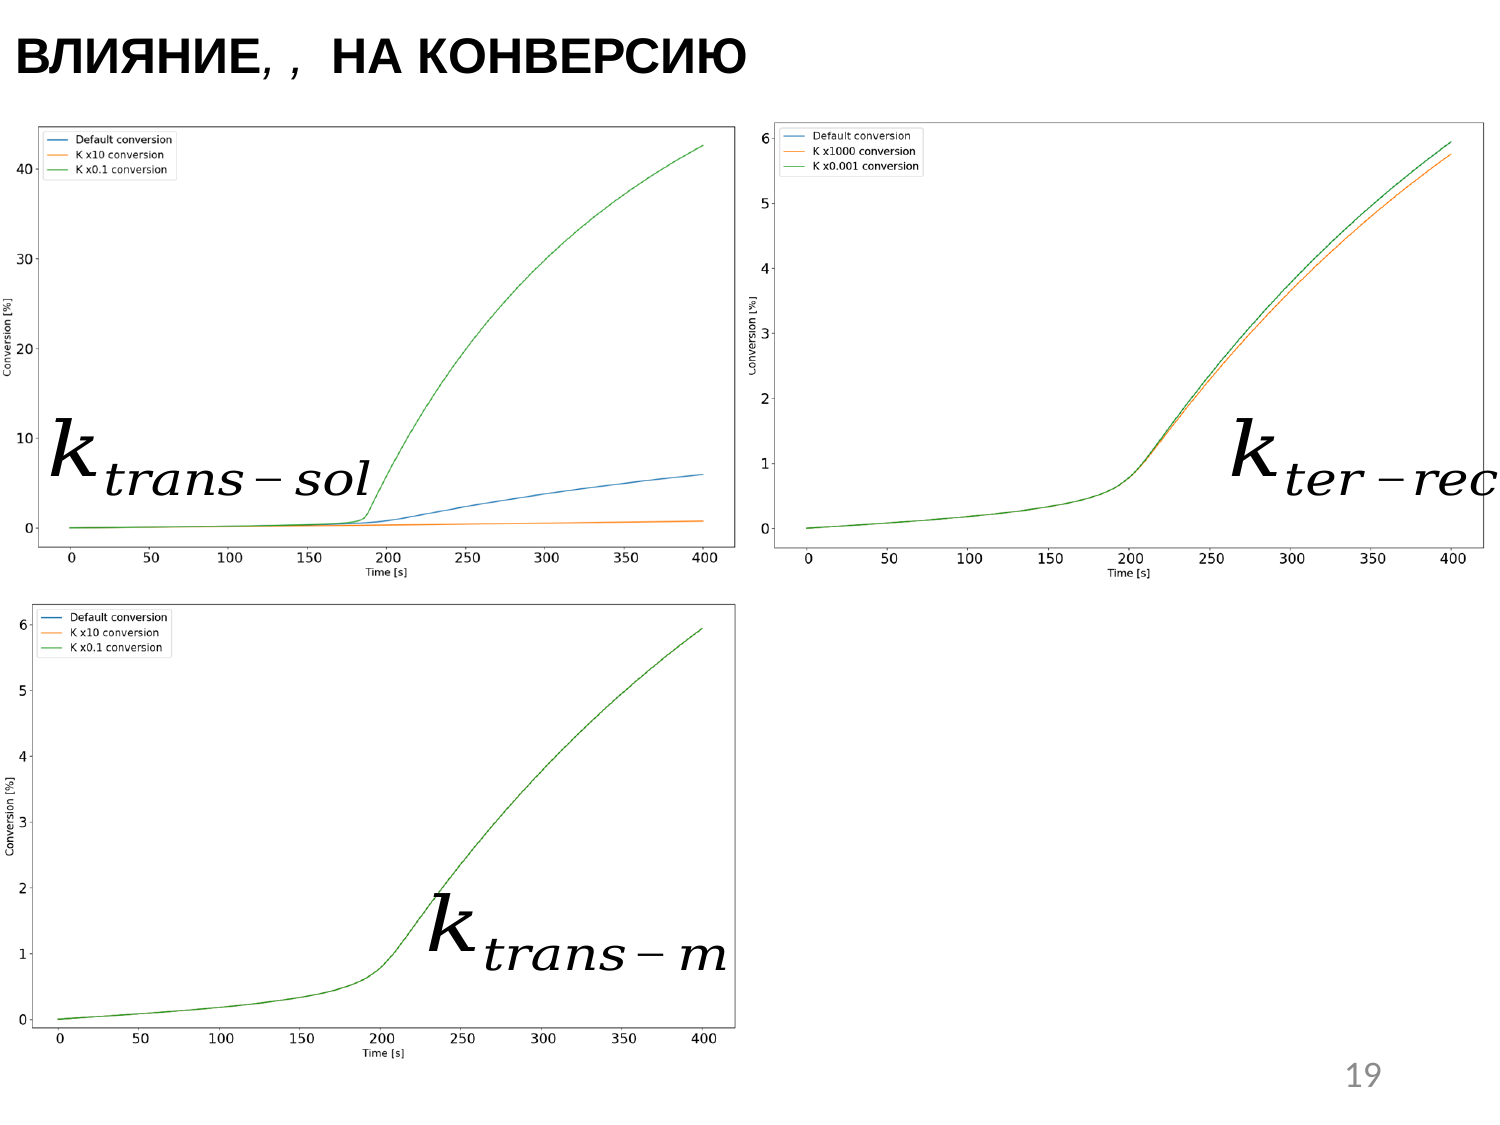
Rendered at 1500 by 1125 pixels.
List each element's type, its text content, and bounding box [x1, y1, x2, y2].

picture [0, 590, 741, 1059]
slide_number 19 [1059, 1042, 1397, 1103]
picture [0, 109, 743, 580]
picture [749, 101, 1492, 580]
